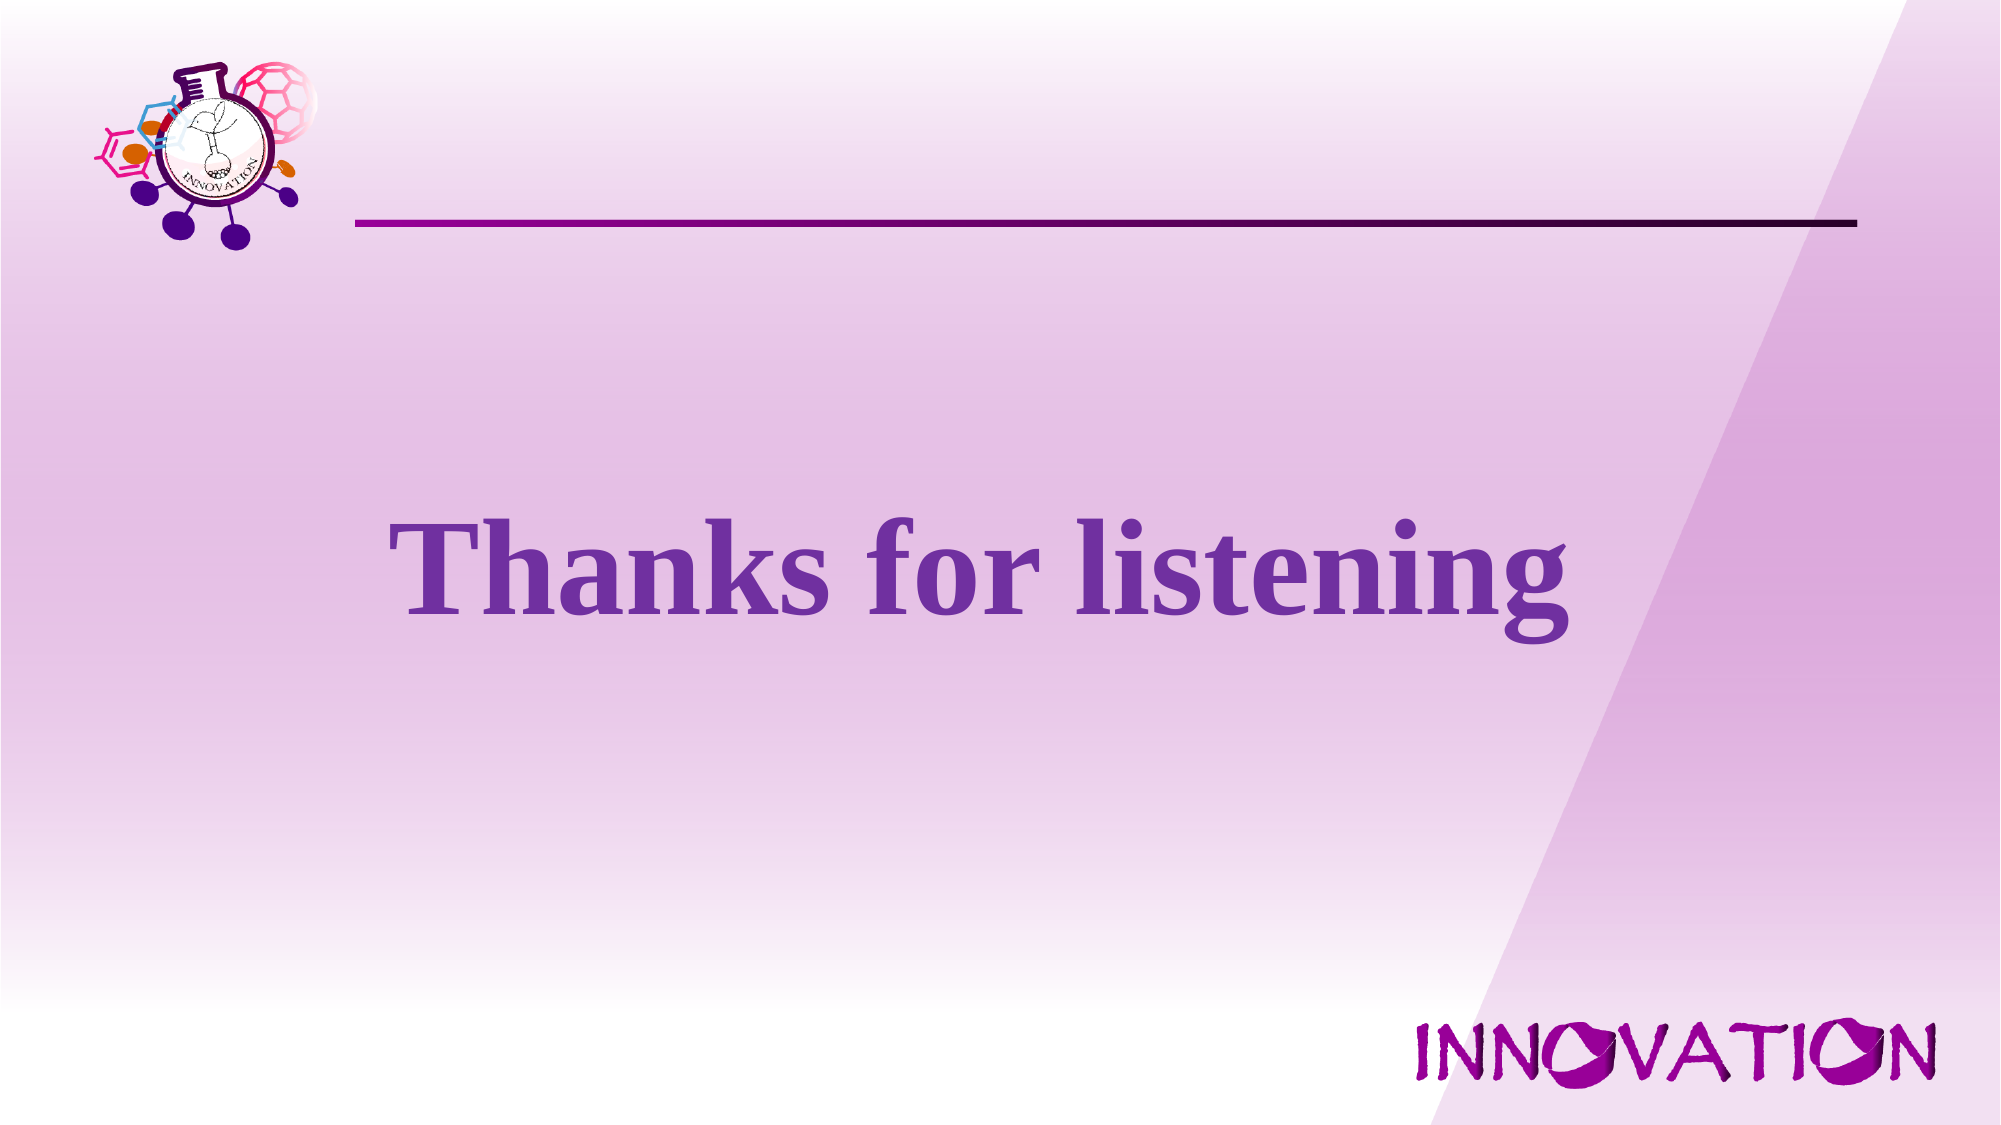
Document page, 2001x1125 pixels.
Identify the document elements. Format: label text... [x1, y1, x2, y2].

text_box Thanks for listening [129, 469, 1831, 650]
picture [0, 0, 2001, 1125]
